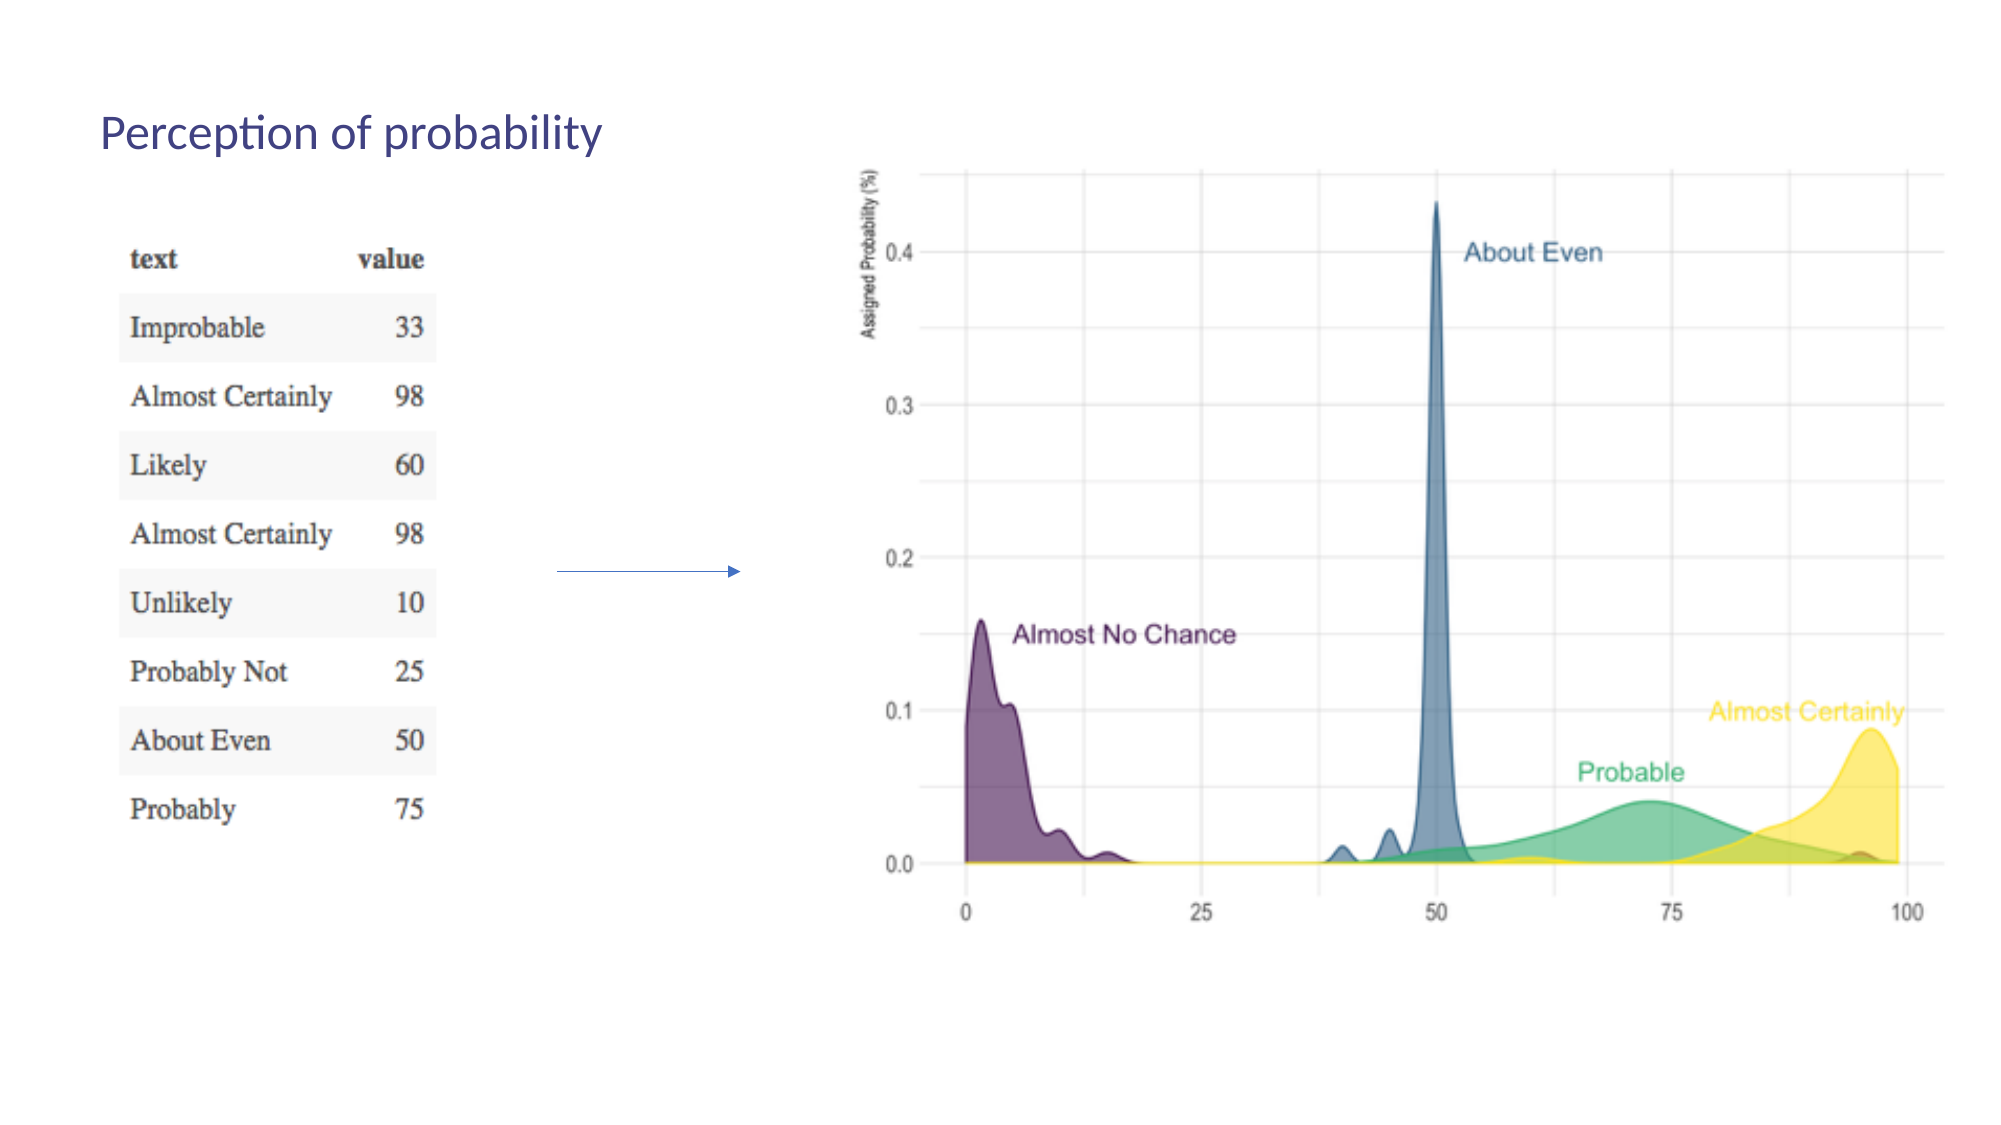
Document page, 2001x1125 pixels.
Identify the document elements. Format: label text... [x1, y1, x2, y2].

text_box Perception of probability [85, 91, 684, 167]
picture [75, 221, 466, 855]
picture [824, 134, 1968, 946]
